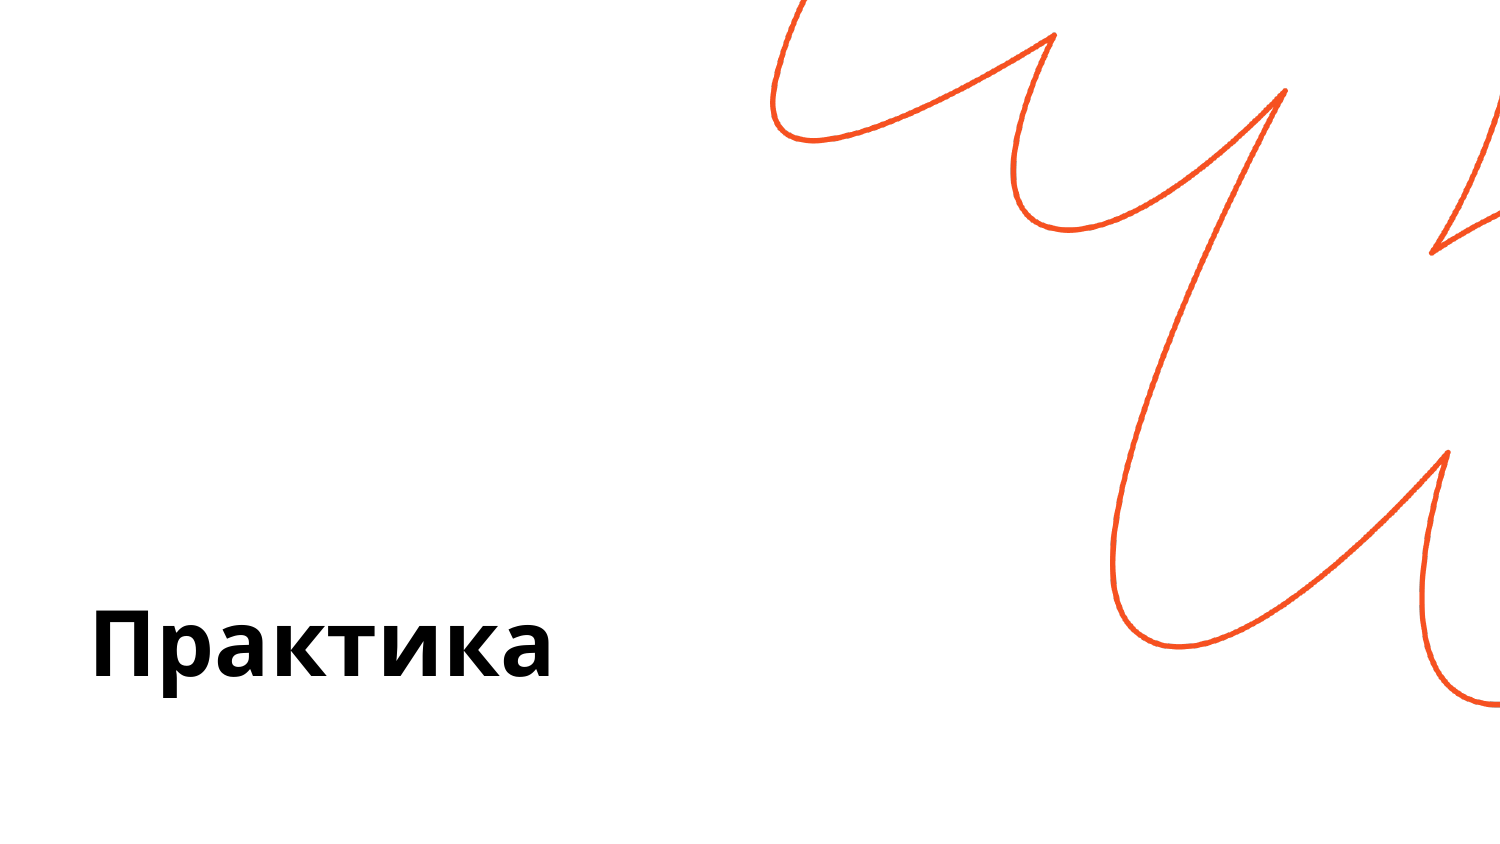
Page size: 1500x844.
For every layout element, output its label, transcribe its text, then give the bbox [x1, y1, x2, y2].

title Практика [88, 301, 1100, 711]
picture [608, 0, 1500, 794]
